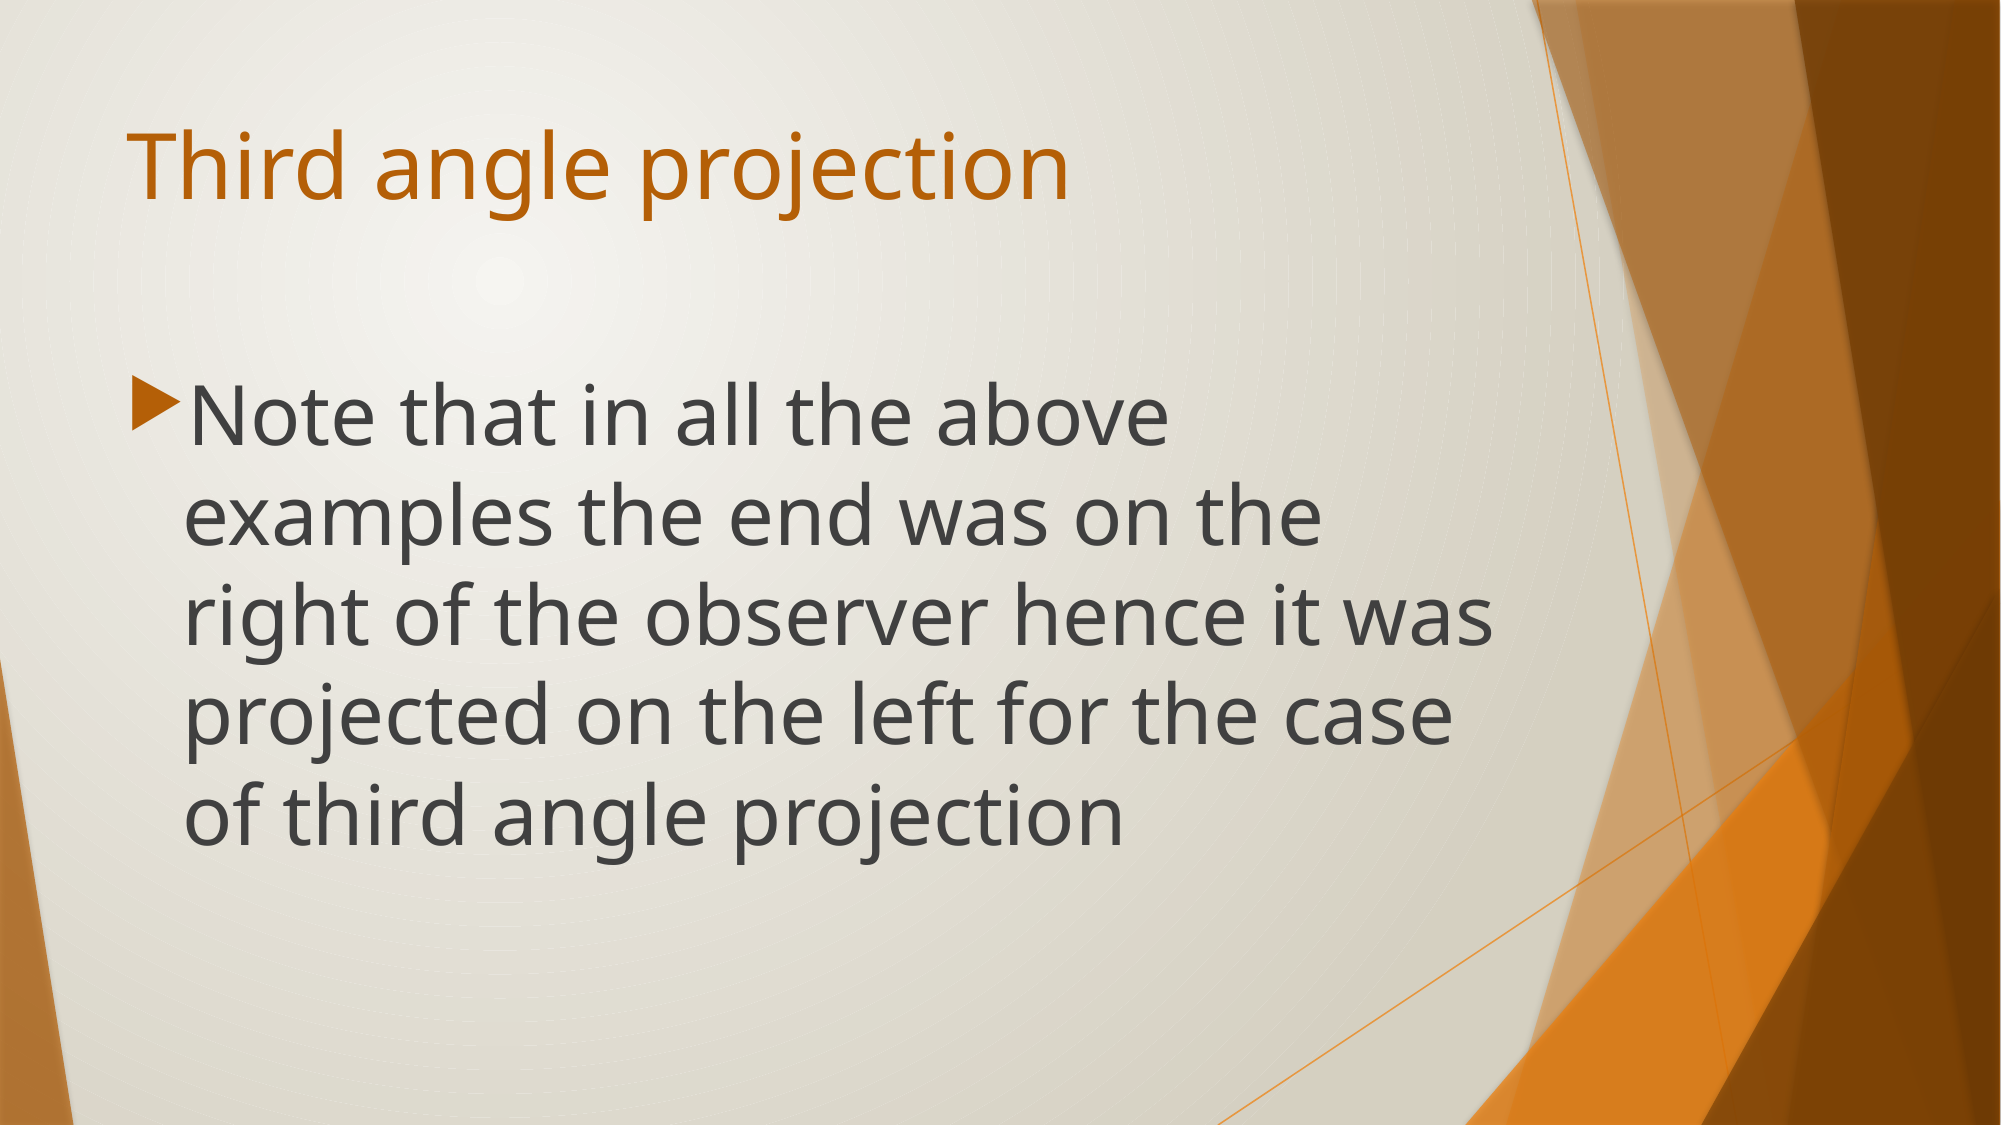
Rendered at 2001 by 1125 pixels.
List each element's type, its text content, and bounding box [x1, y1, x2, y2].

title Third angle projection [111, 99, 1522, 317]
list Note that in all the above examples the end was on the right of the observer hence it was projected on the left for the case of third angle projection [111, 354, 1522, 992]
